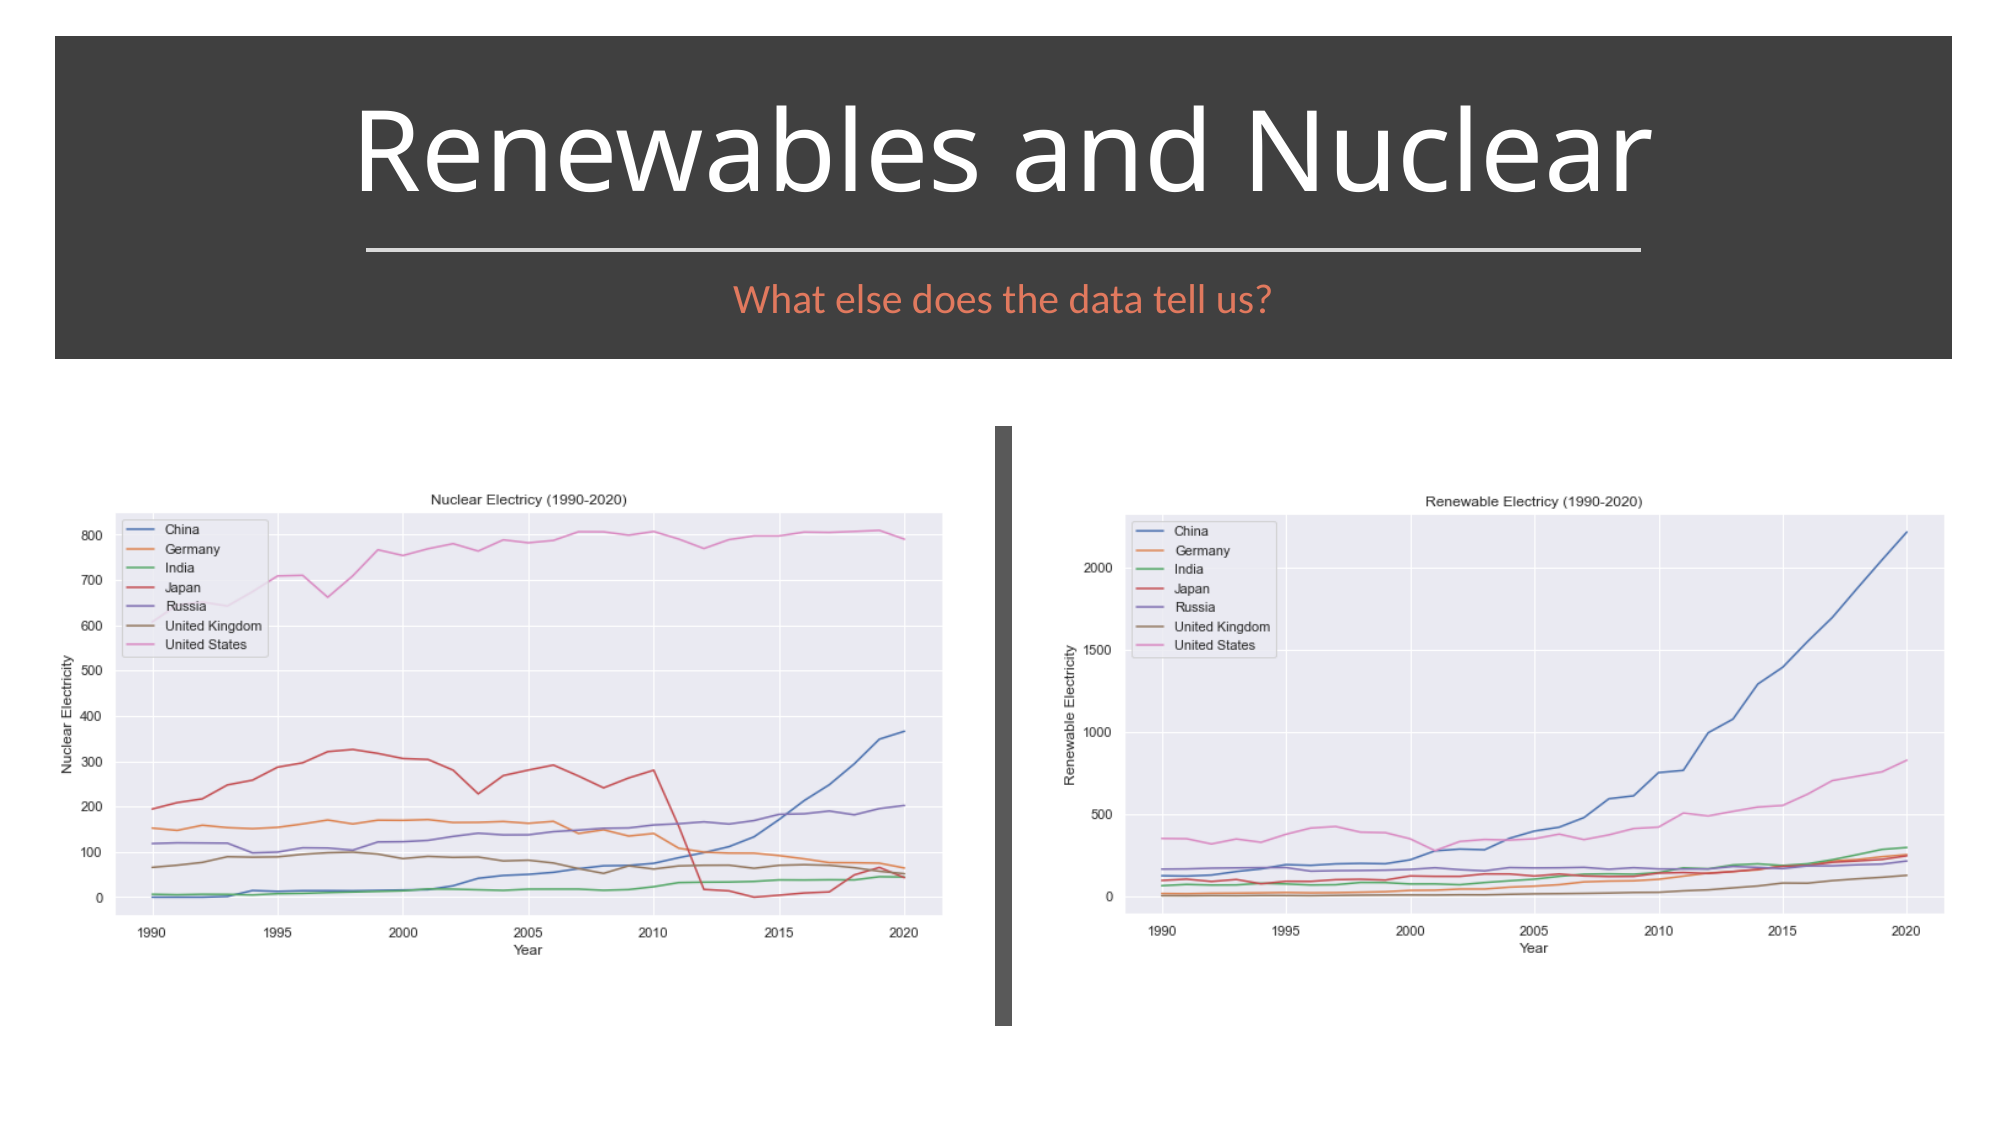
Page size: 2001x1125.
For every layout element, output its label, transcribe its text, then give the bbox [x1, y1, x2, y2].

picture [54, 486, 950, 966]
text_box [64, 45, 1942, 350]
list What else does the data tell us? [253, 269, 1754, 339]
picture [1057, 488, 1953, 964]
title Renewables and Nuclear [89, 71, 1917, 224]
